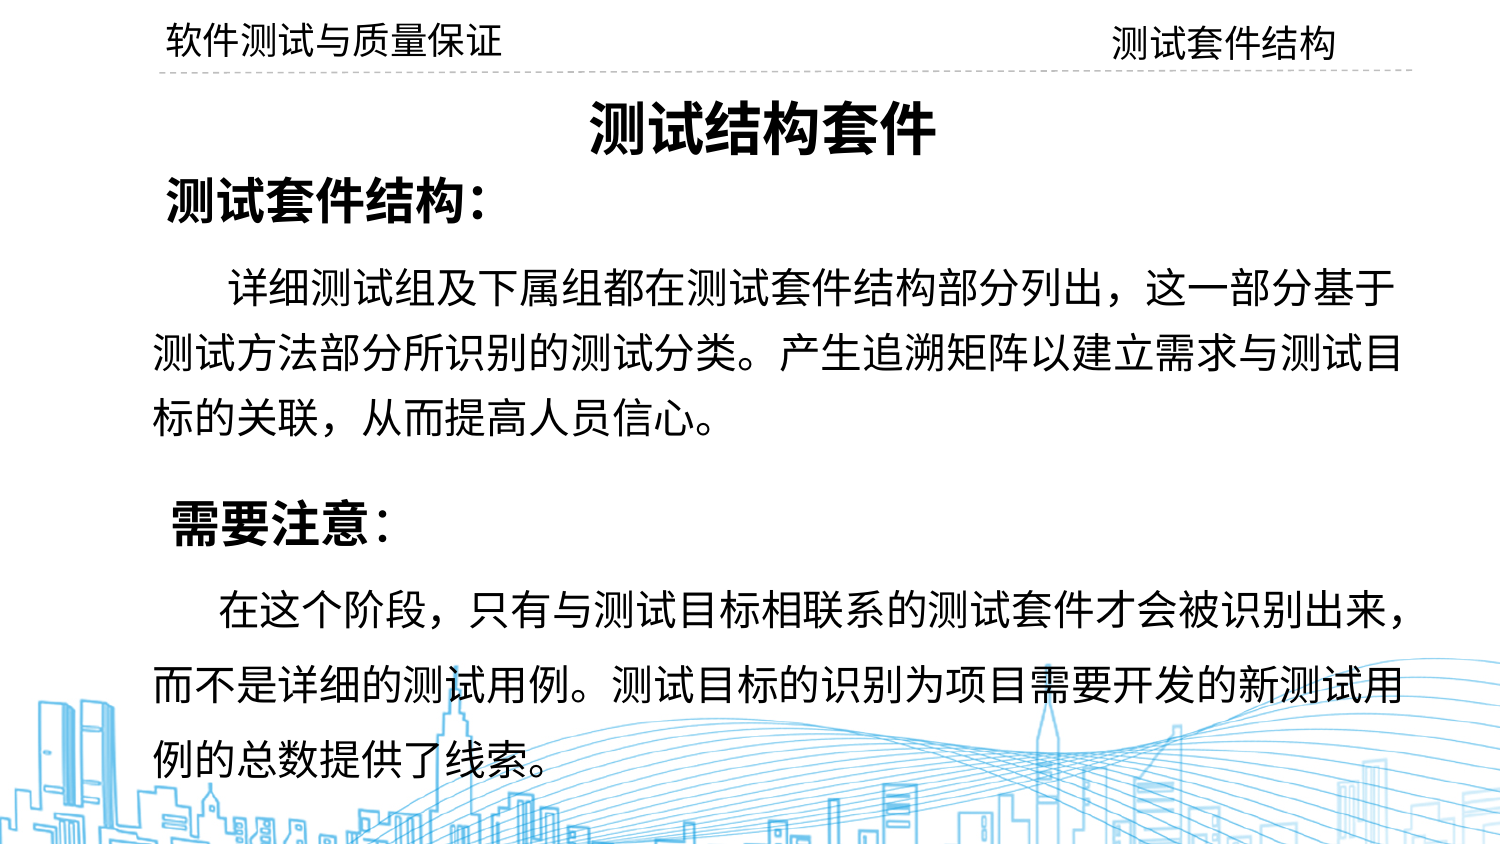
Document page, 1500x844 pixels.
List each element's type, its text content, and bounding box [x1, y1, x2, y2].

picture [0, 0, 1500, 844]
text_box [159, 69, 1417, 74]
text_box 软件测试与质量保证 [150, 9, 550, 70]
list 测试套件结构： [37, 161, 686, 257]
text_box 测试套件结构 [1002, 12, 1447, 72]
text_box 在这个阶段，只有与测试目标相联系的测试套件才会被识别出来，而不是详细的测试用例。测试目标的识别为项目需要开发的新测试用例的总数提供了线索。 [137, 551, 1426, 792]
text_box 需要注意： [155, 485, 502, 561]
text_box 详细测试组及下属组都在测试套件结构部分列出，这一部分基于测试方法部分所识别的测试分类。产生追溯矩阵以建立需求与测试目标的关联，从而提高人员信心。 [137, 239, 1438, 450]
text_box 测试结构套件 [465, 84, 1061, 170]
